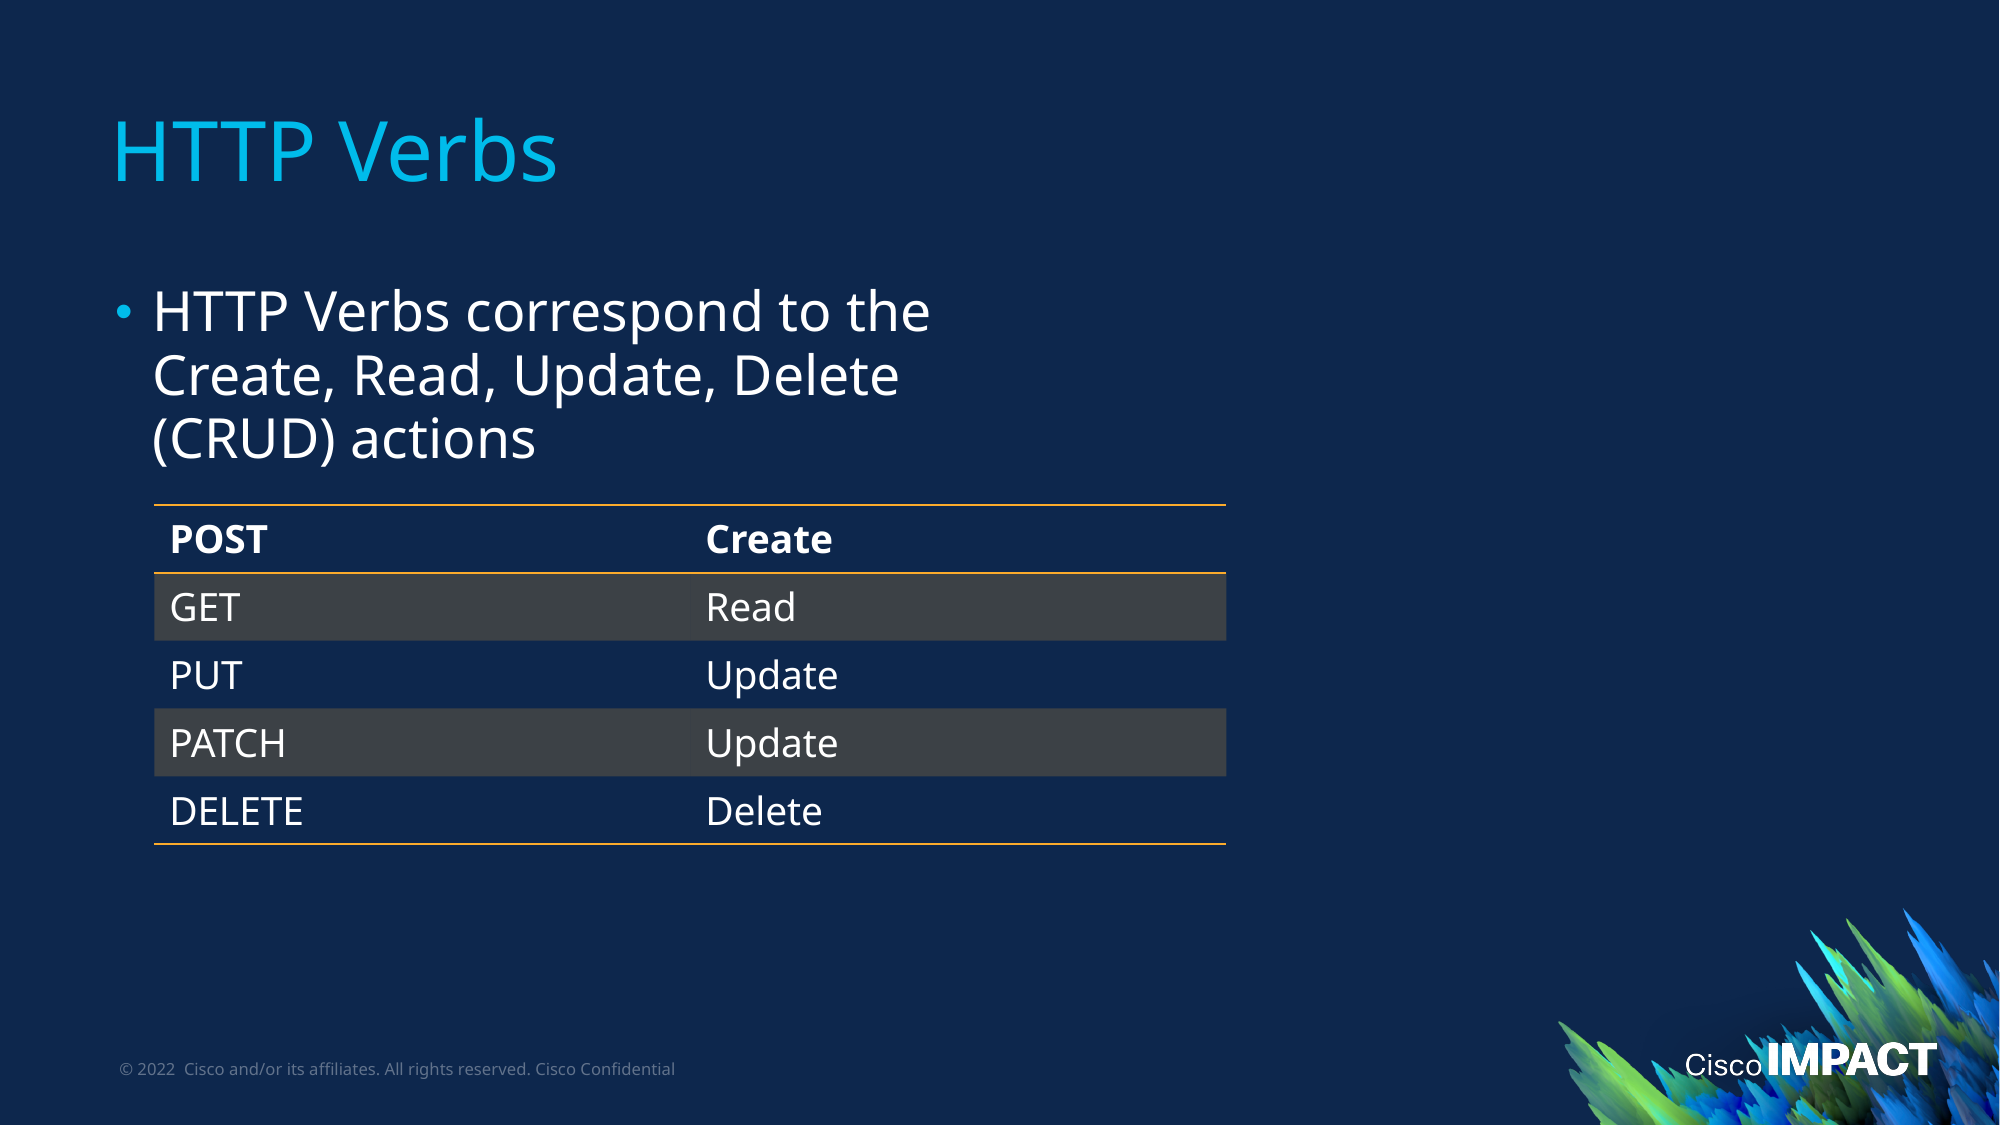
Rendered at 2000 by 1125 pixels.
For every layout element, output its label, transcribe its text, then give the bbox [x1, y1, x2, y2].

table_cell Delete [690, 776, 1226, 843]
list HTTP Verbs correspond to the Create, Read, Update, Delete (CRUD) actions [115, 273, 1892, 1005]
table_cell Read [690, 574, 1226, 641]
table_header Create [690, 506, 1226, 572]
picture [1548, 896, 2000, 1125]
table_cell Update [690, 708, 1226, 776]
table_cell PATCH [154, 708, 690, 776]
title HTTP Verbs [95, 74, 1921, 235]
table_cell GET [154, 574, 690, 641]
table_cell Update [690, 641, 1226, 708]
table_header POST [154, 506, 690, 572]
table_cell DELETE [154, 776, 690, 843]
table_cell PUT [154, 641, 690, 708]
